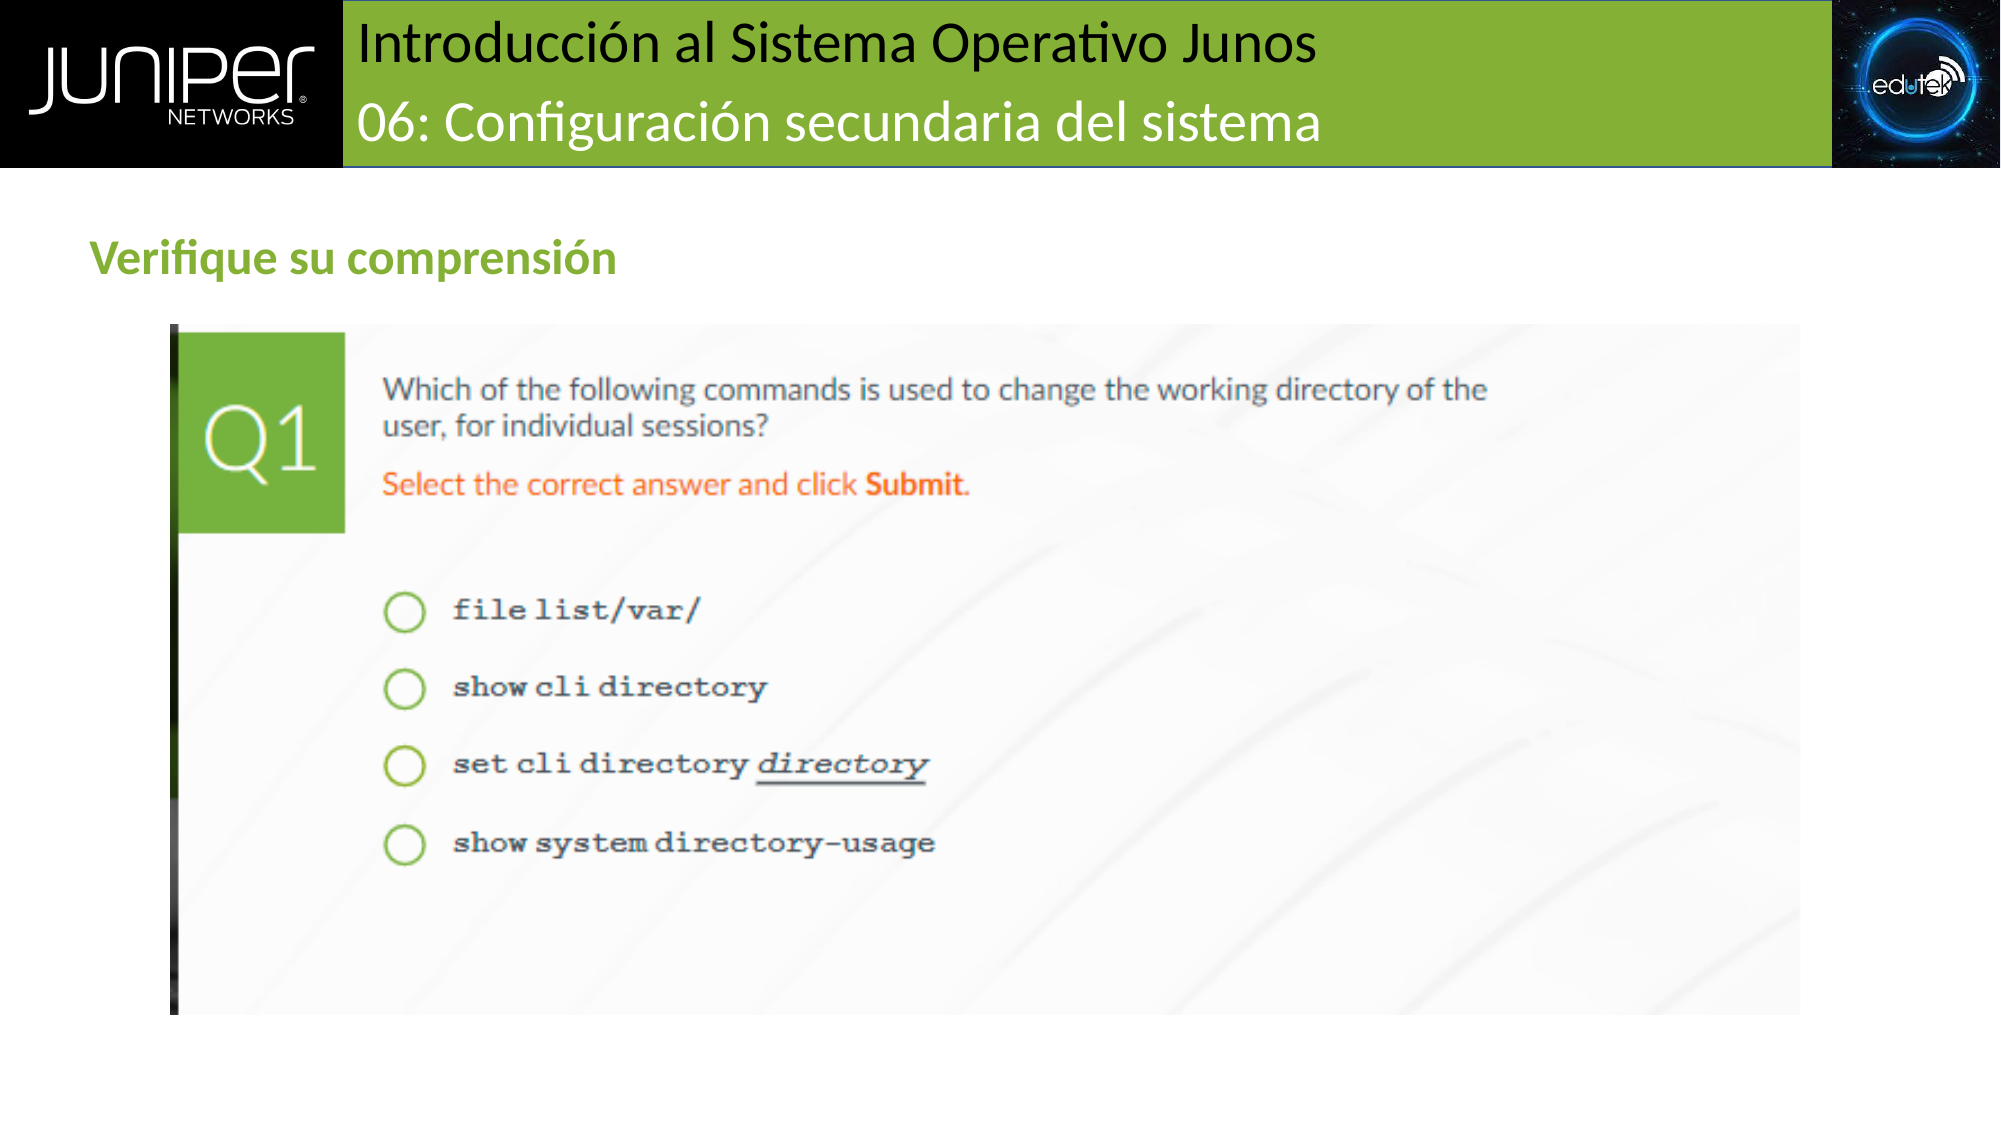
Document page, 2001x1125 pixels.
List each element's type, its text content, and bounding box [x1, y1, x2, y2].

list 06: Configuración secundaria del sistema [342, 83, 1606, 168]
picture [1832, 84, 2000, 168]
picture [0, 0, 343, 168]
list Verifique su comprensión [74, 224, 1926, 938]
picture [169, 324, 1830, 1015]
title Introducción al Sistema Operativo Junos [342, 3, 2000, 84]
